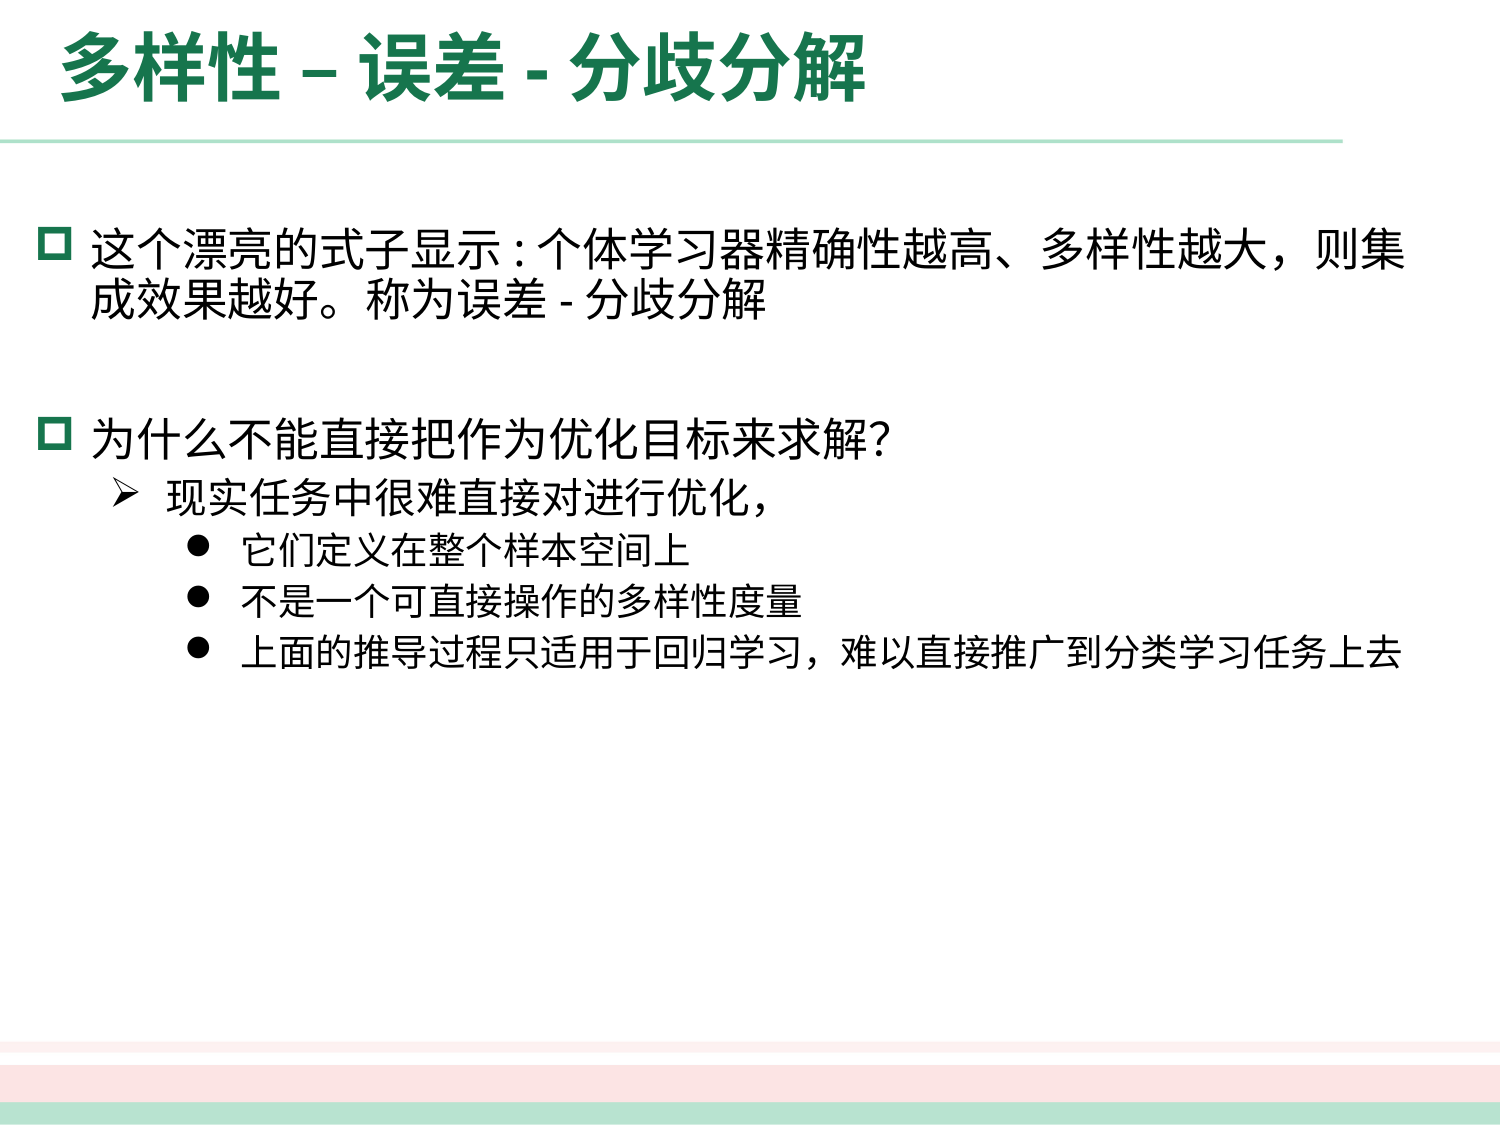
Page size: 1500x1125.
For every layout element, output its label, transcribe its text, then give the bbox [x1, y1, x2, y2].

title 多样性 – 误差-分歧分解 [42, 7, 1337, 135]
picture [0, 0, 1500, 1125]
